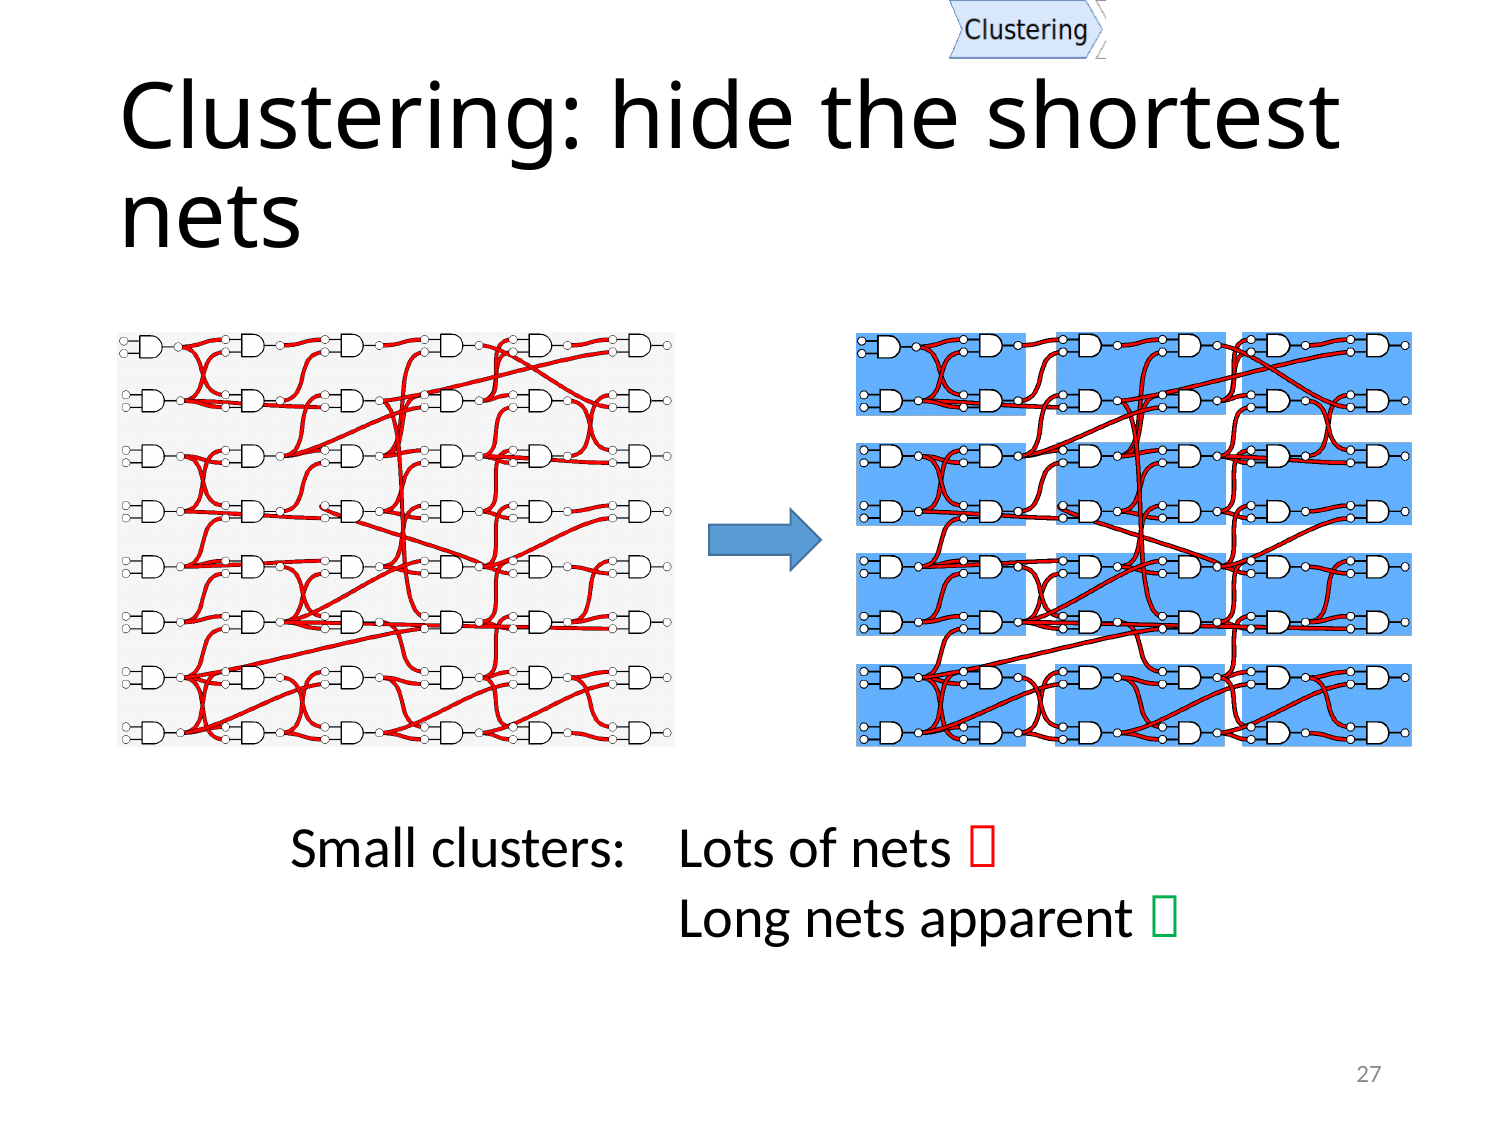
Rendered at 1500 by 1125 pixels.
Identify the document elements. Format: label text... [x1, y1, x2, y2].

picture [117, 332, 675, 747]
picture [948, 0, 1107, 60]
text_box Lots of nets  Long nets apparent  [663, 802, 1257, 957]
text_box [708, 507, 823, 573]
title Clustering: hide the shortest nets [103, 59, 1397, 278]
picture [855, 332, 1413, 747]
slide_number 27 [1059, 1042, 1397, 1103]
text_box Small clusters: [275, 802, 663, 887]
